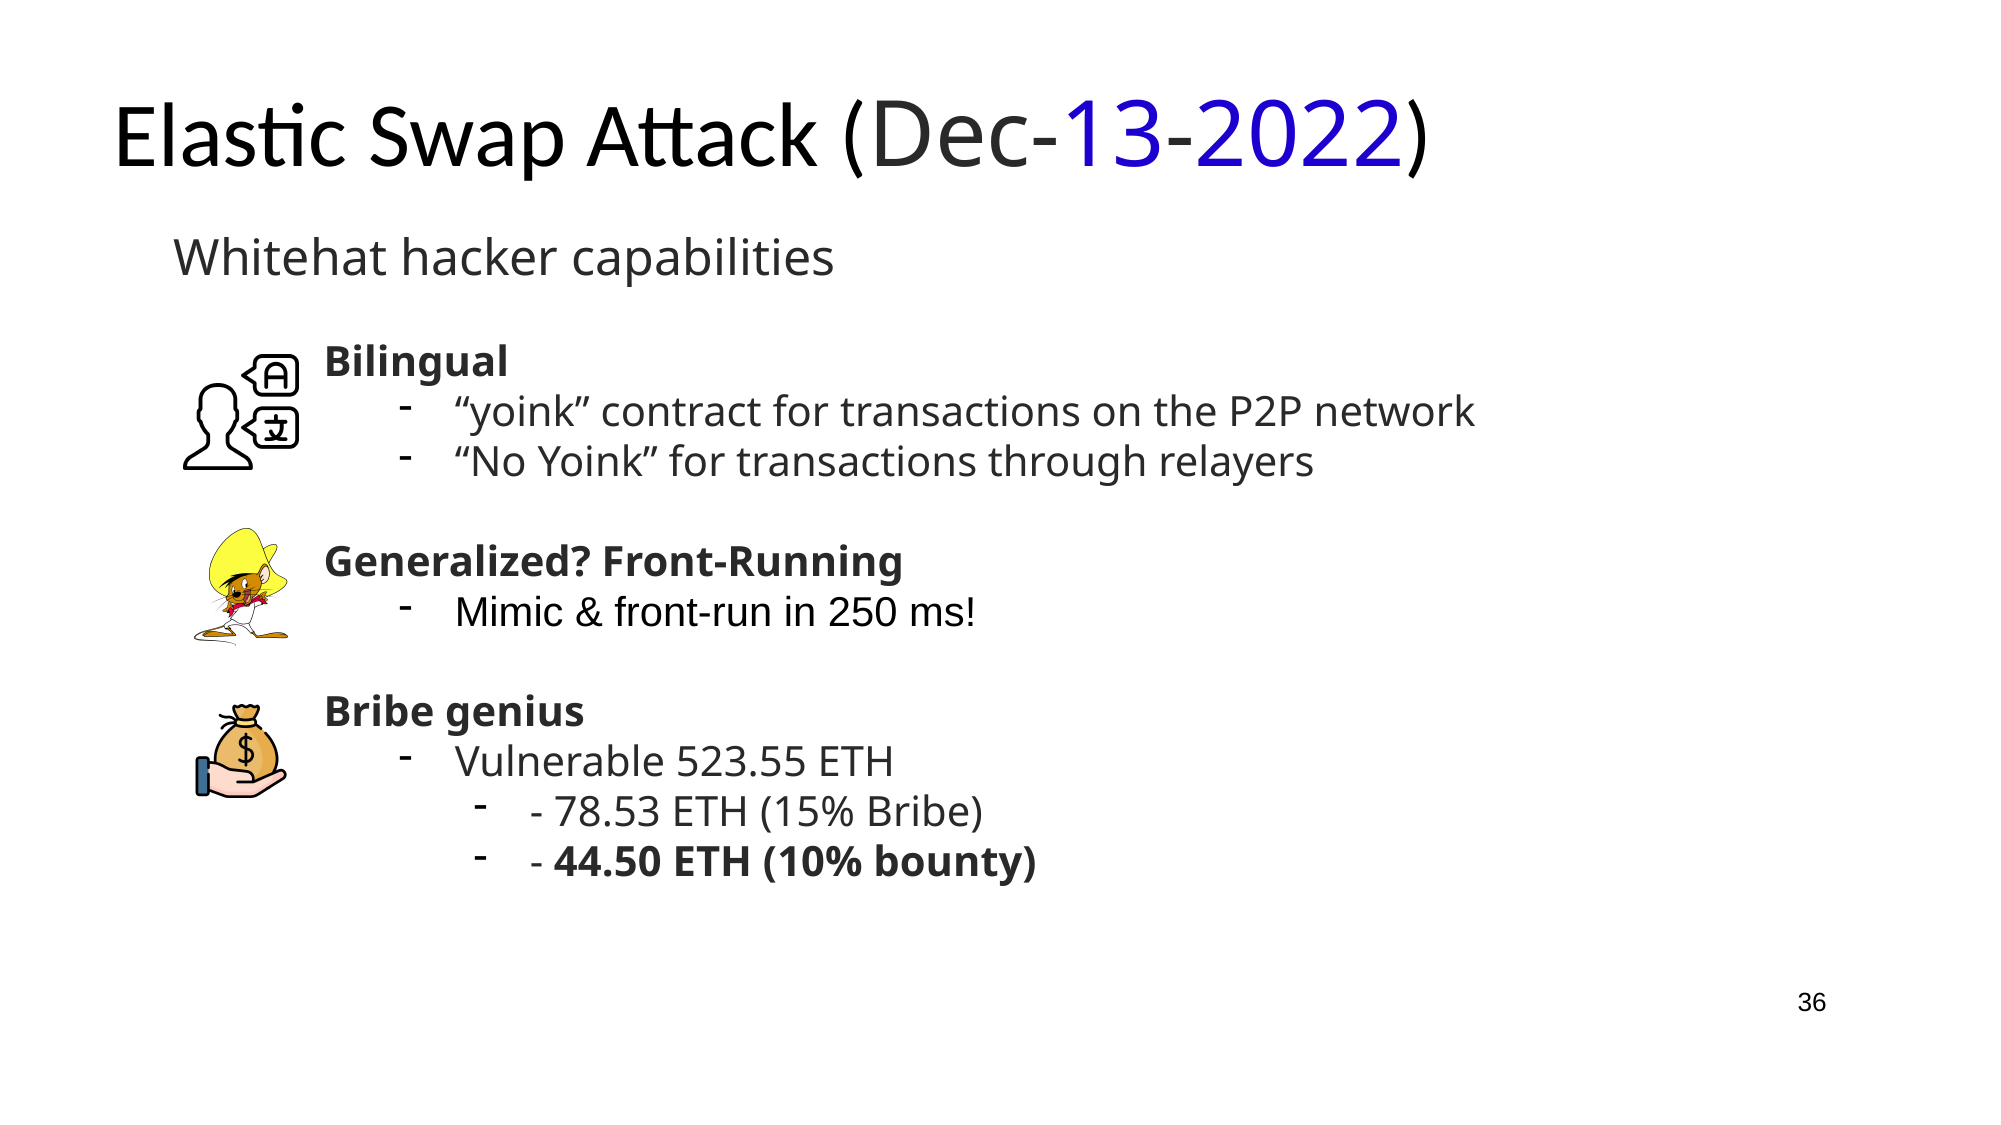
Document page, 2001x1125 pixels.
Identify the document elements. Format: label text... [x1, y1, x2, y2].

picture [194, 704, 288, 798]
picture [194, 528, 288, 646]
text_box 36 [1524, 978, 1840, 1049]
title Elastic Swap Attack (Dec-13-2022) [99, 52, 1900, 222]
picture [183, 354, 300, 471]
text_box Whitehat hacker capabilities Bilingual “yoink” contract for transactions on the P2P network “No Yoink” for transactions through relayers Generalized? Front-Running Mimic & front-run in 250 ms! Bribe genius Vulnerable 523.55 ETH - 78.53 ETH (15% Bribe) - 44.50 ETH (10% bounty) [159, 218, 1747, 892]
